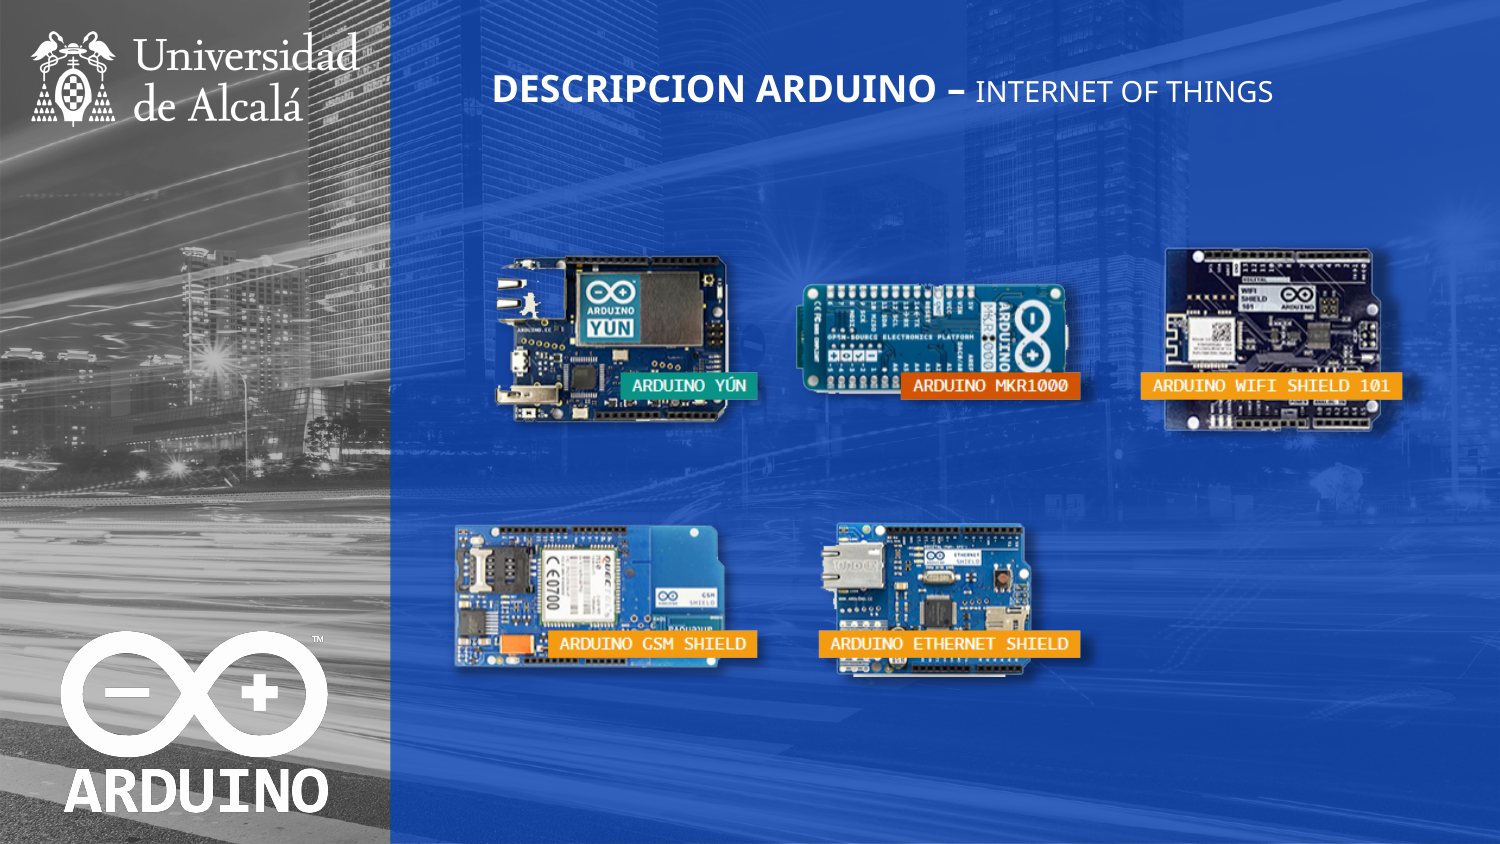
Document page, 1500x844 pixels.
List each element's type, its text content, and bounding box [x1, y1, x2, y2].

picture [30, 30, 360, 127]
picture [61, 631, 329, 814]
title DESCRIPCION ARDUINO – INTERNET OF THINGS [476, 49, 1415, 133]
picture [446, 219, 1413, 677]
